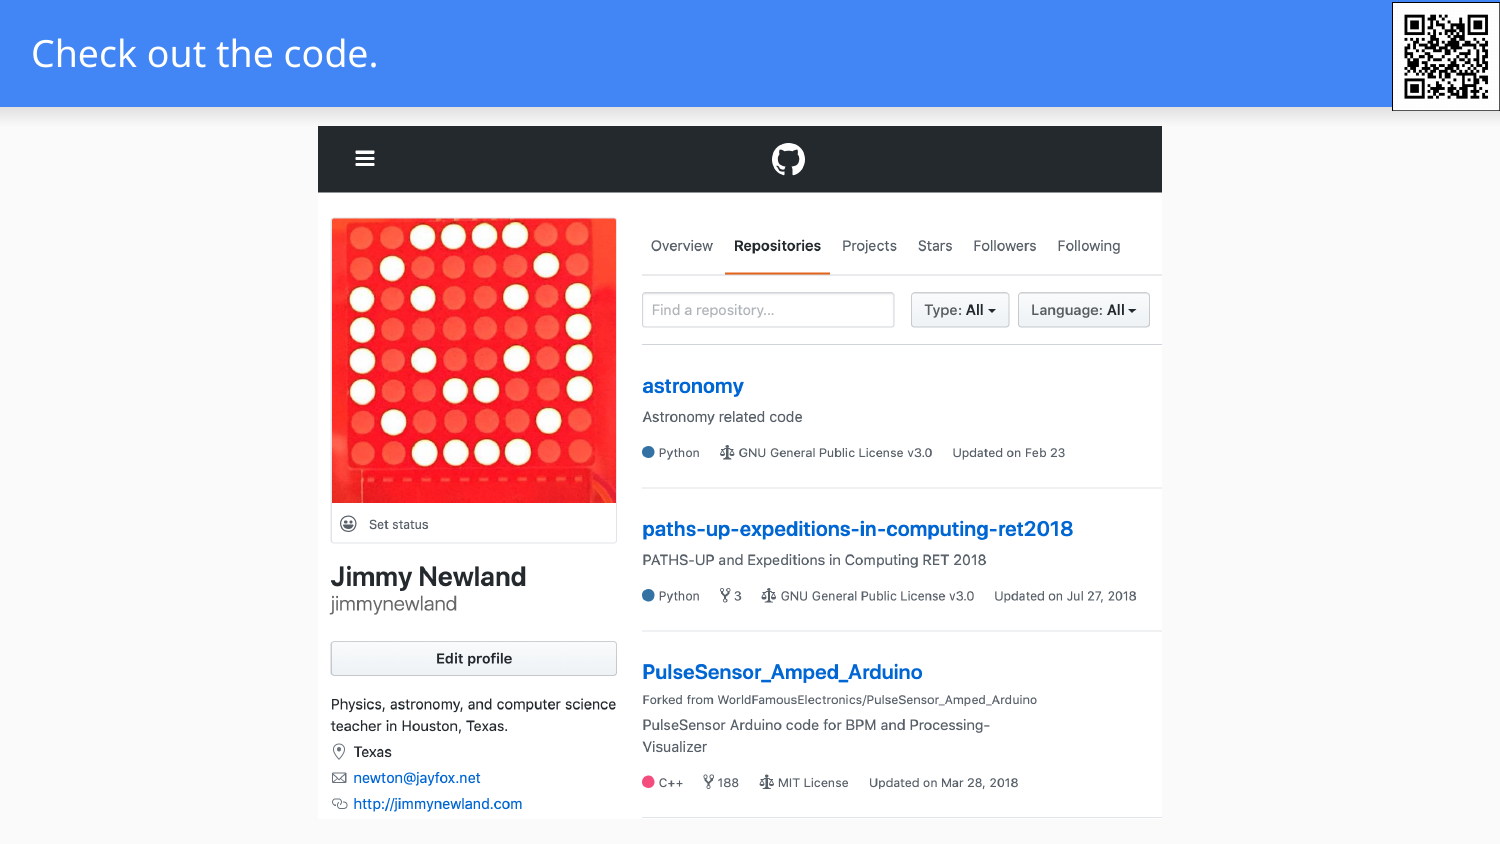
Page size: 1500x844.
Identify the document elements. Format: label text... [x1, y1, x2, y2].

picture [318, 126, 1162, 819]
title Check out the code. [16, 2, 1390, 102]
picture [1392, 2, 1500, 111]
